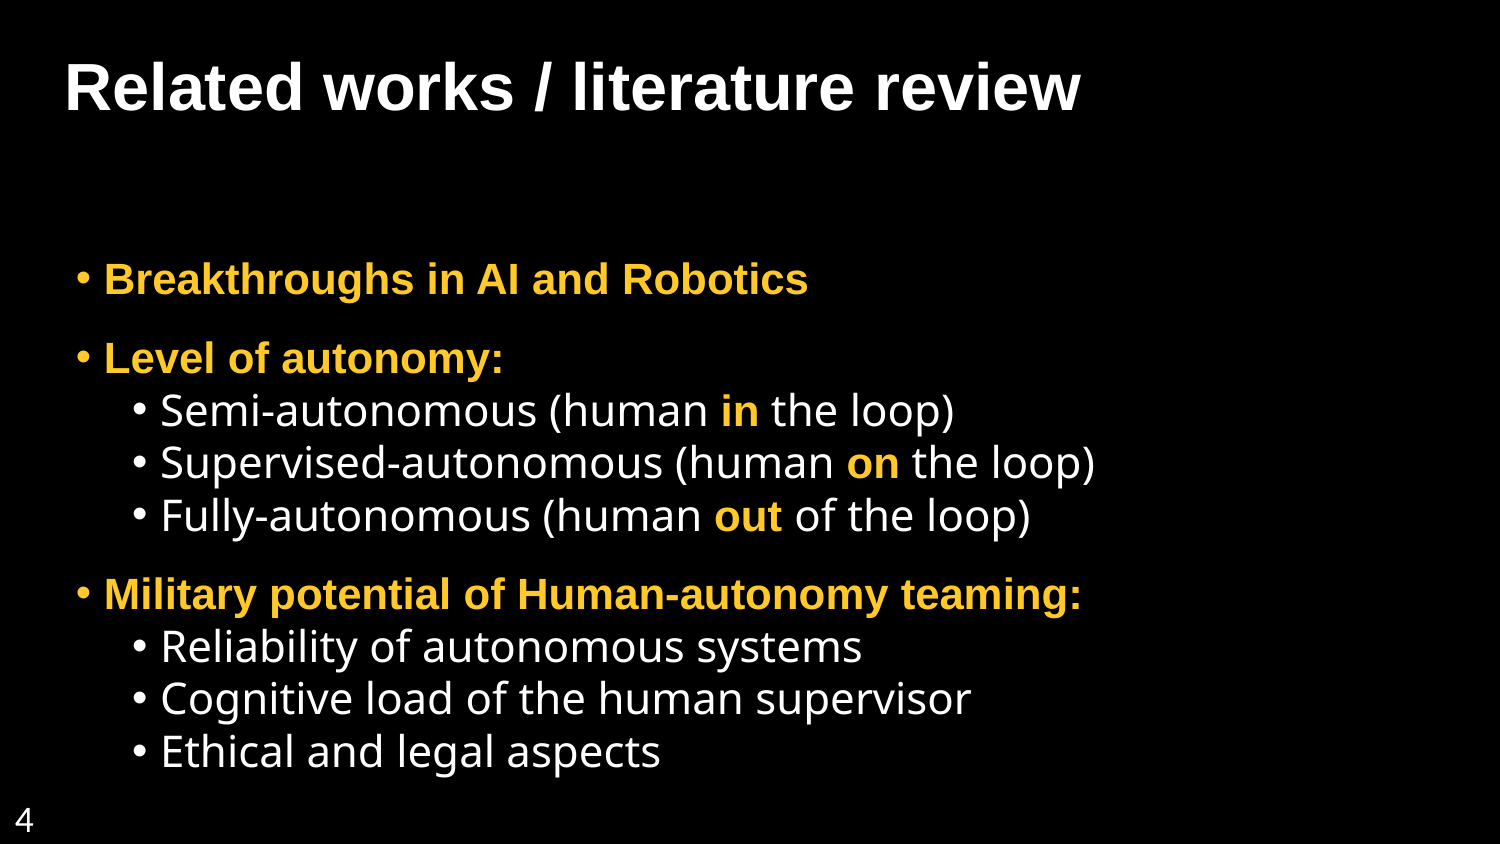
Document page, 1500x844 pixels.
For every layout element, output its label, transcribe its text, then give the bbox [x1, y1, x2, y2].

text_box Breakthroughs in AI and Robotics Level of autonomy: Semi-autonomous (human in the loop) Supervised-autonomous (human on the loop) Fully-autonomous (human out of the loop) Military potential of Human-autonomy teaming: Reliability of autonomous systems Cognitive load of the human supervisor Ethical and legal aspects [61, 243, 1347, 760]
slide_number 4 [0, 787, 104, 823]
title Related works / literature review [49, 44, 1103, 221]
